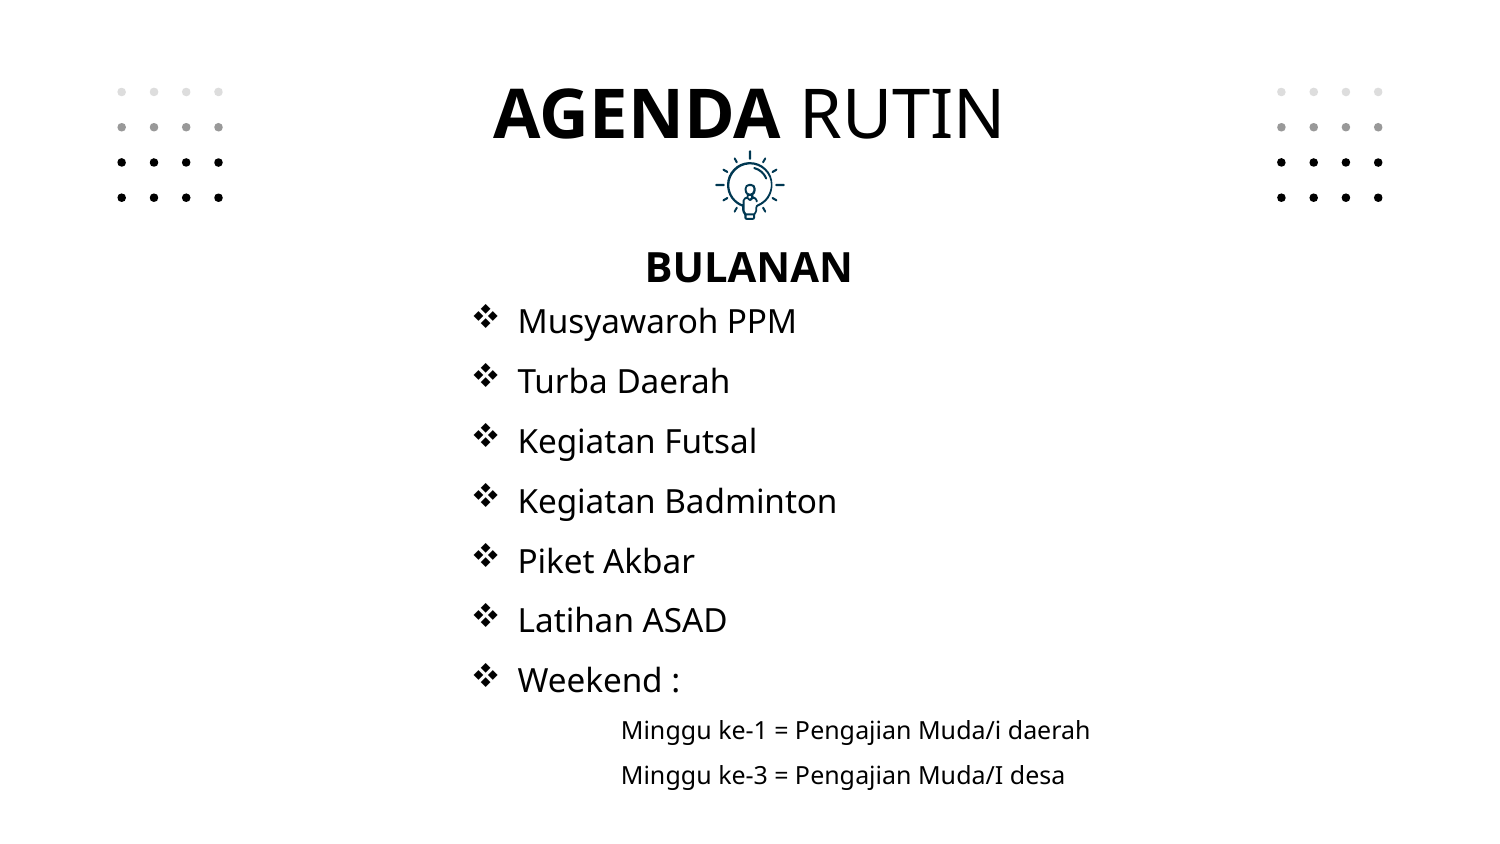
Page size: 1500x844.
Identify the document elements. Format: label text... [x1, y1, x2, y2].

text_box BULANAN [599, 240, 899, 288]
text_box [1276, 87, 1383, 203]
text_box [116, 87, 224, 203]
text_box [714, 150, 786, 221]
subtitle Musyawaroh PPM Turba Daerah Kegiatan Futsal Kegiatan Badminton Piket Akbar Latihan ASAD Weekend : Minggu ke-1 = Pengajian Muda/i daerah Minggu ke-3 = Pengajian Muda/I desa [393, 265, 1128, 433]
title AGENDA RUTIN [117, 69, 1383, 157]
